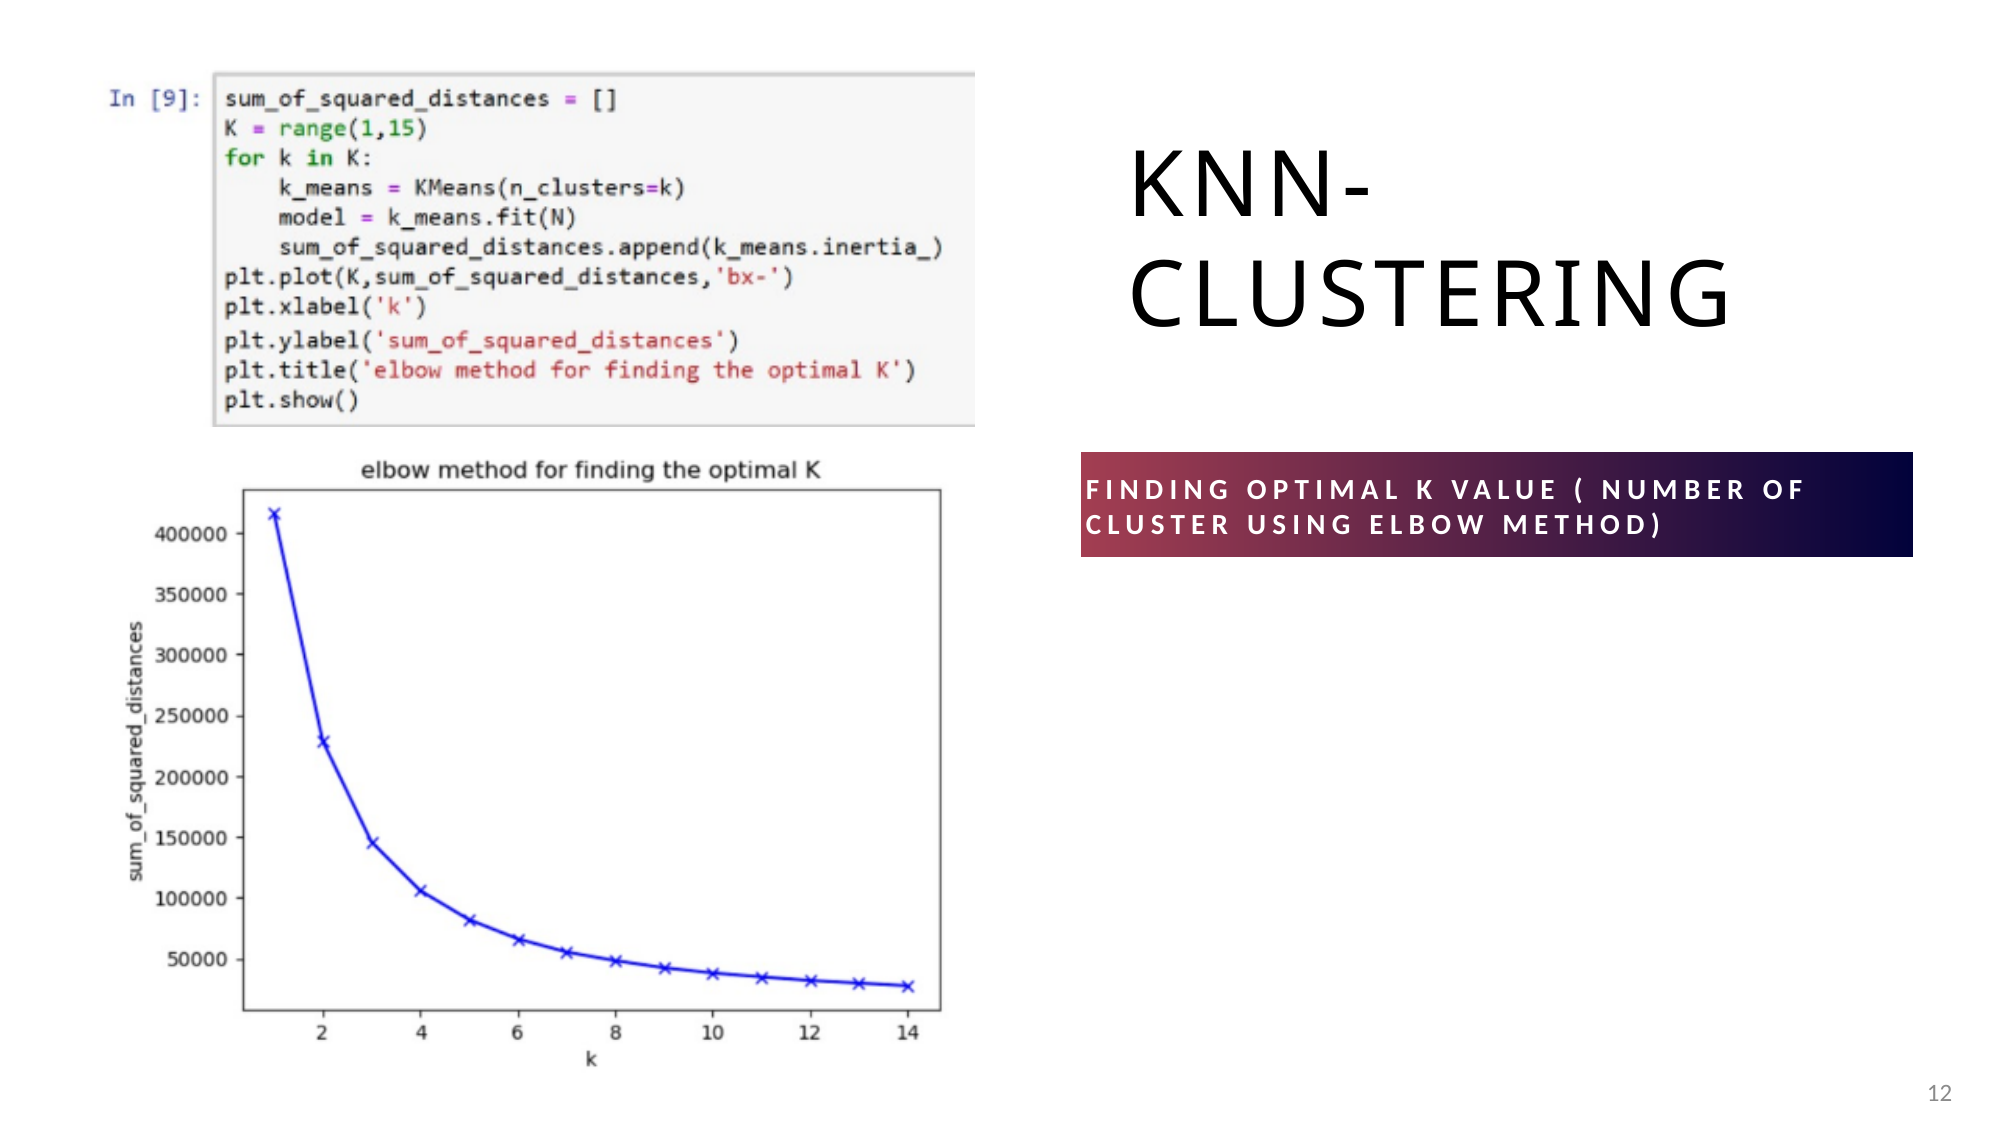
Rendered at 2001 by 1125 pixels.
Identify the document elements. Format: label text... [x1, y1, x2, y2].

title KNN-Clustering [1112, 36, 1922, 352]
picture [69, 48, 975, 427]
picture [96, 452, 1081, 1101]
list finding optimal K value ( number of cluster using elbow method) [1081, 452, 1913, 557]
slide_number 12 [1894, 1061, 1968, 1121]
